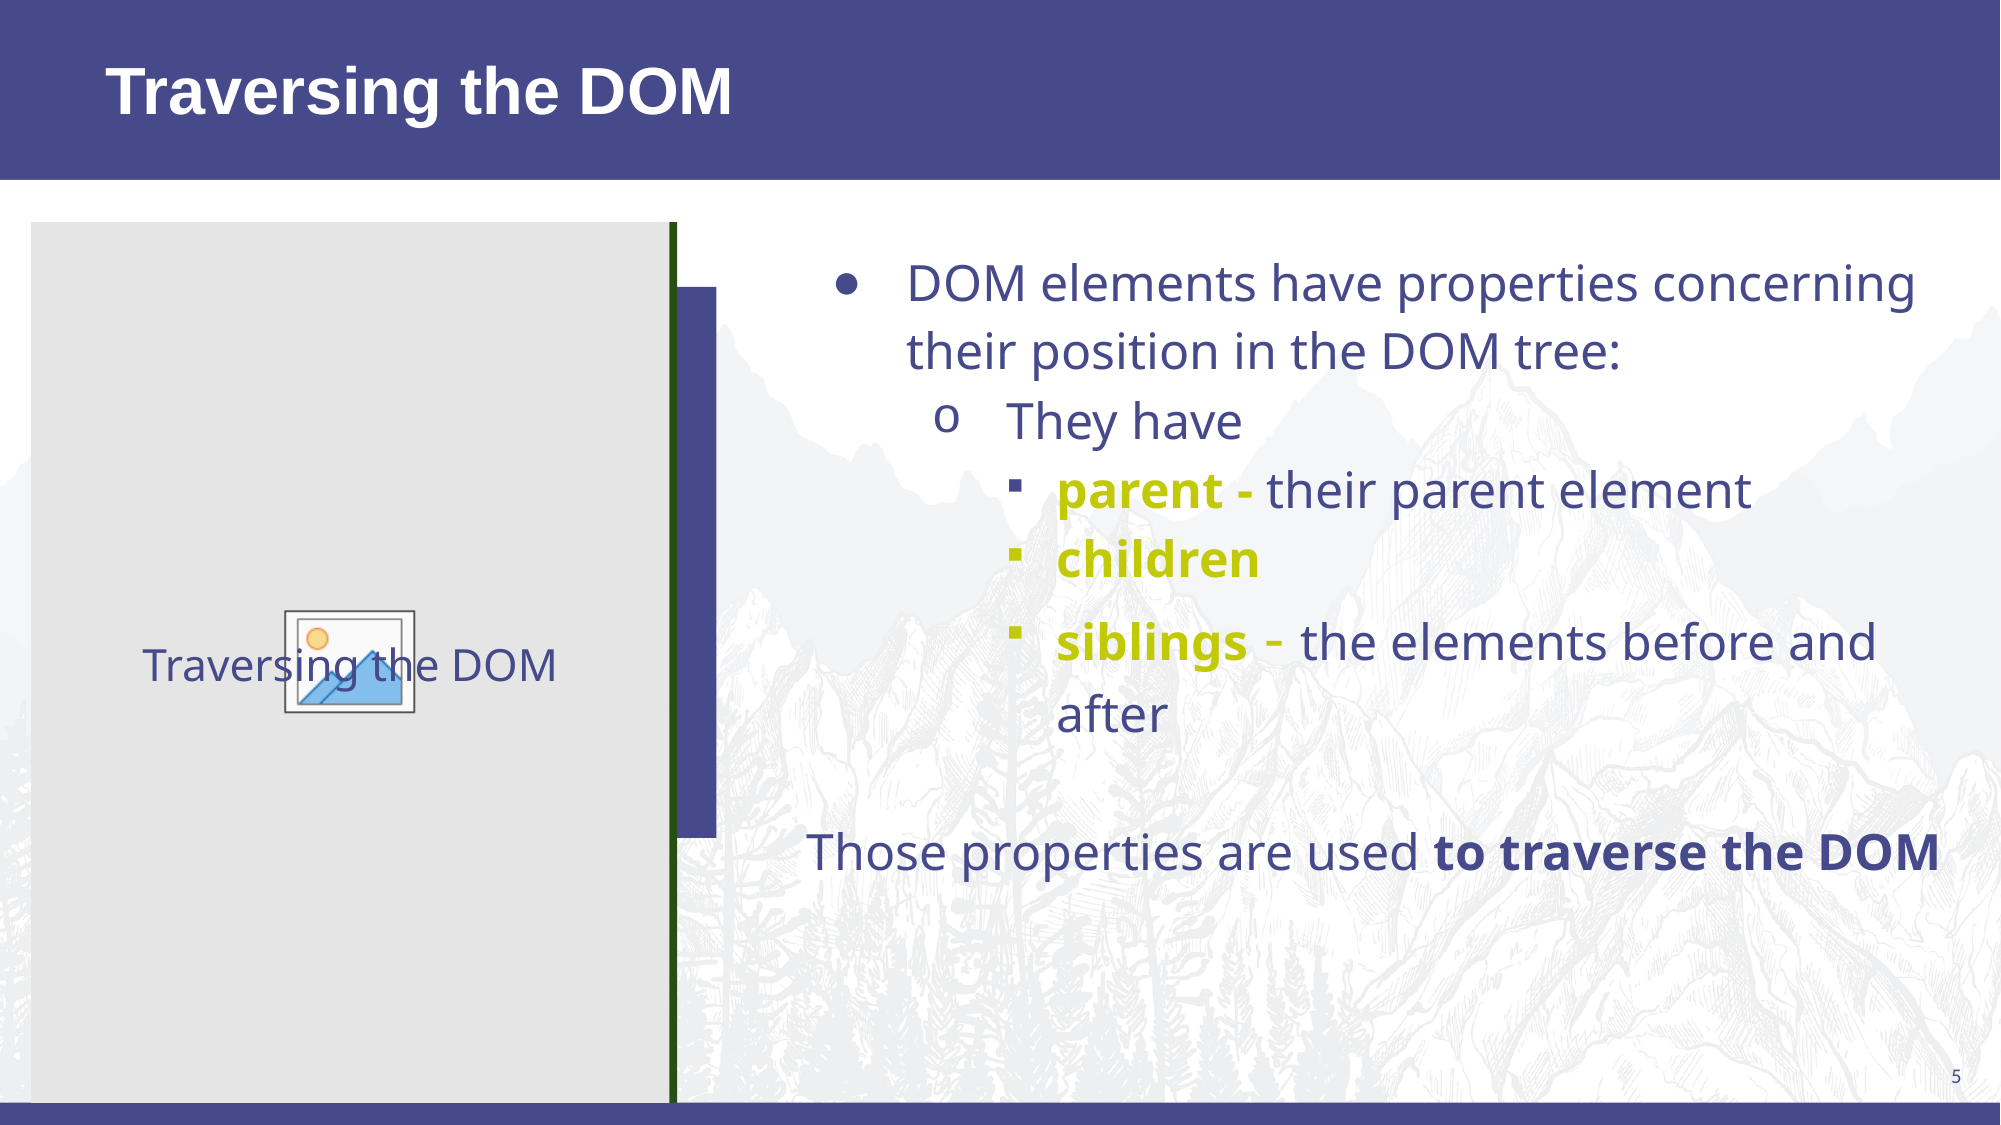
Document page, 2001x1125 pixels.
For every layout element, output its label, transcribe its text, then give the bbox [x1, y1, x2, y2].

picture [30, 222, 670, 1103]
text_box Traversing the DOM [0, 12, 1489, 163]
text_box [0, 0, 2000, 168]
list DOM elements have properties concerning their position in the DOM tree: They have parent - their parent element children siblings - the elements before and after Those properties are used to traverse the DOM [786, 222, 1968, 1047]
slide_number 5 [1897, 1049, 1968, 1101]
